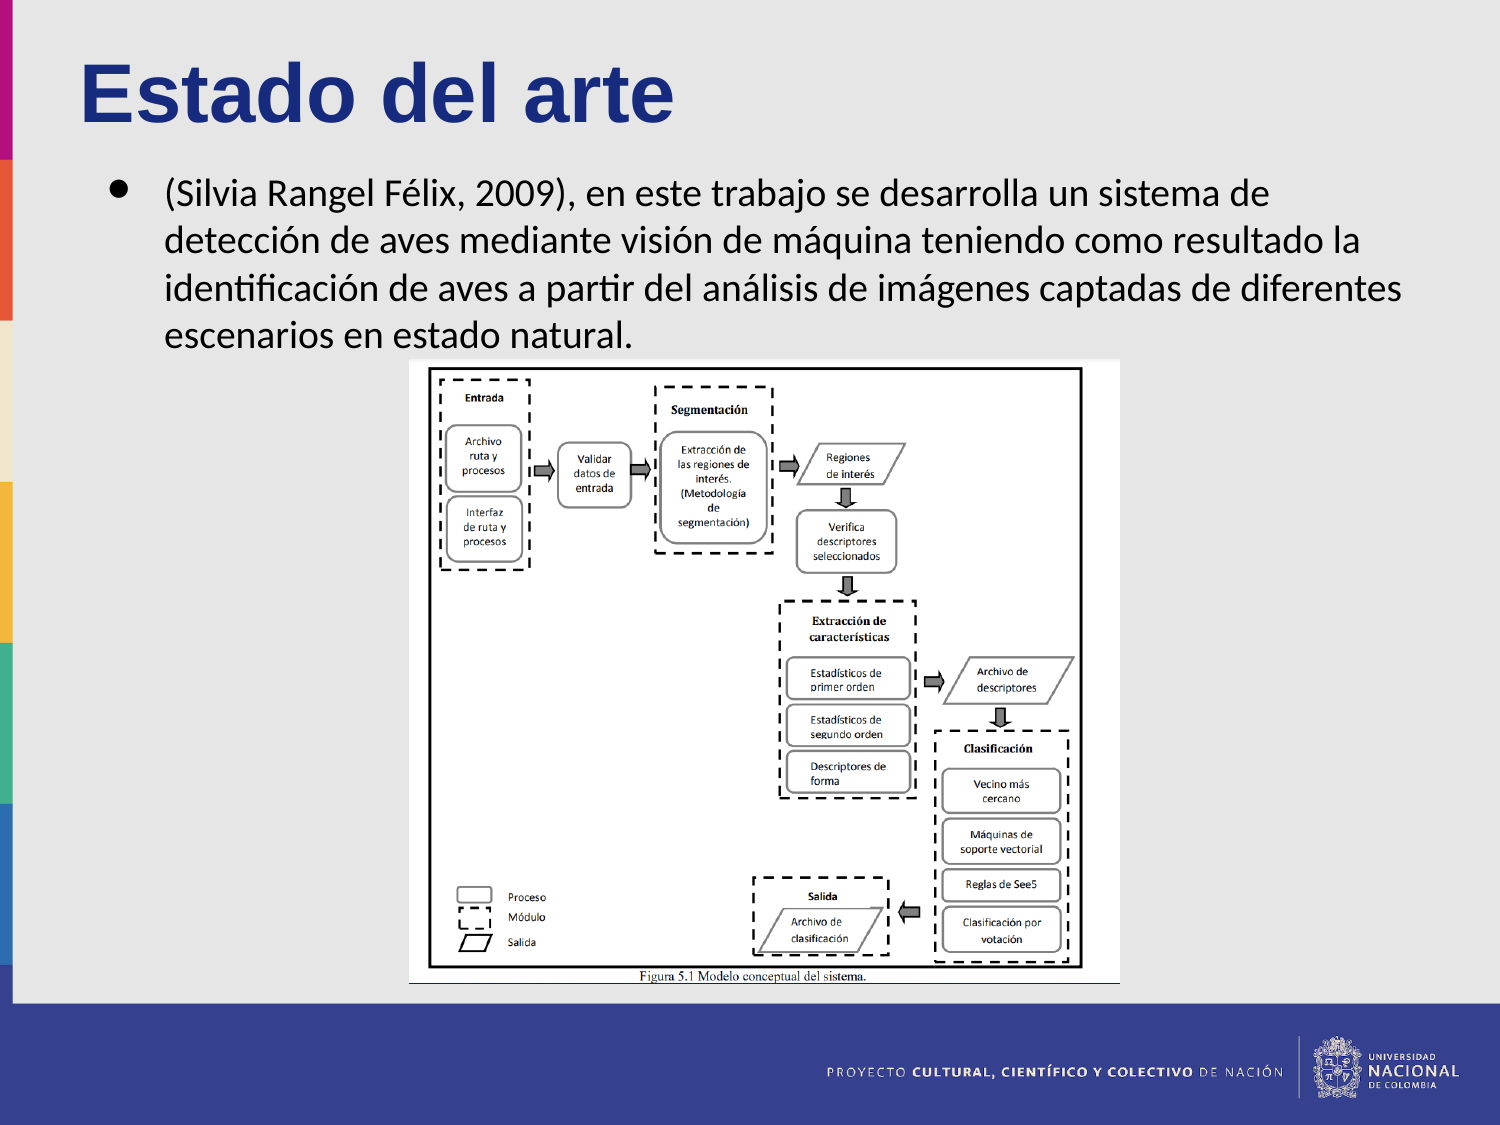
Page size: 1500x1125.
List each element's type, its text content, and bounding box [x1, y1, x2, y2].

text_box Estado del arte [64, 57, 1149, 122]
text_box (Silvia Rangel Félix, 2009), en este trabajo se desarrolla un sistema de detección de aves mediante visión de máquina teniendo como resultado la identificación de aves a partir del análisis de imágenes captadas de diferentes escenarios en estado natural. [74, 151, 1426, 419]
picture [0, 0, 1500, 1125]
